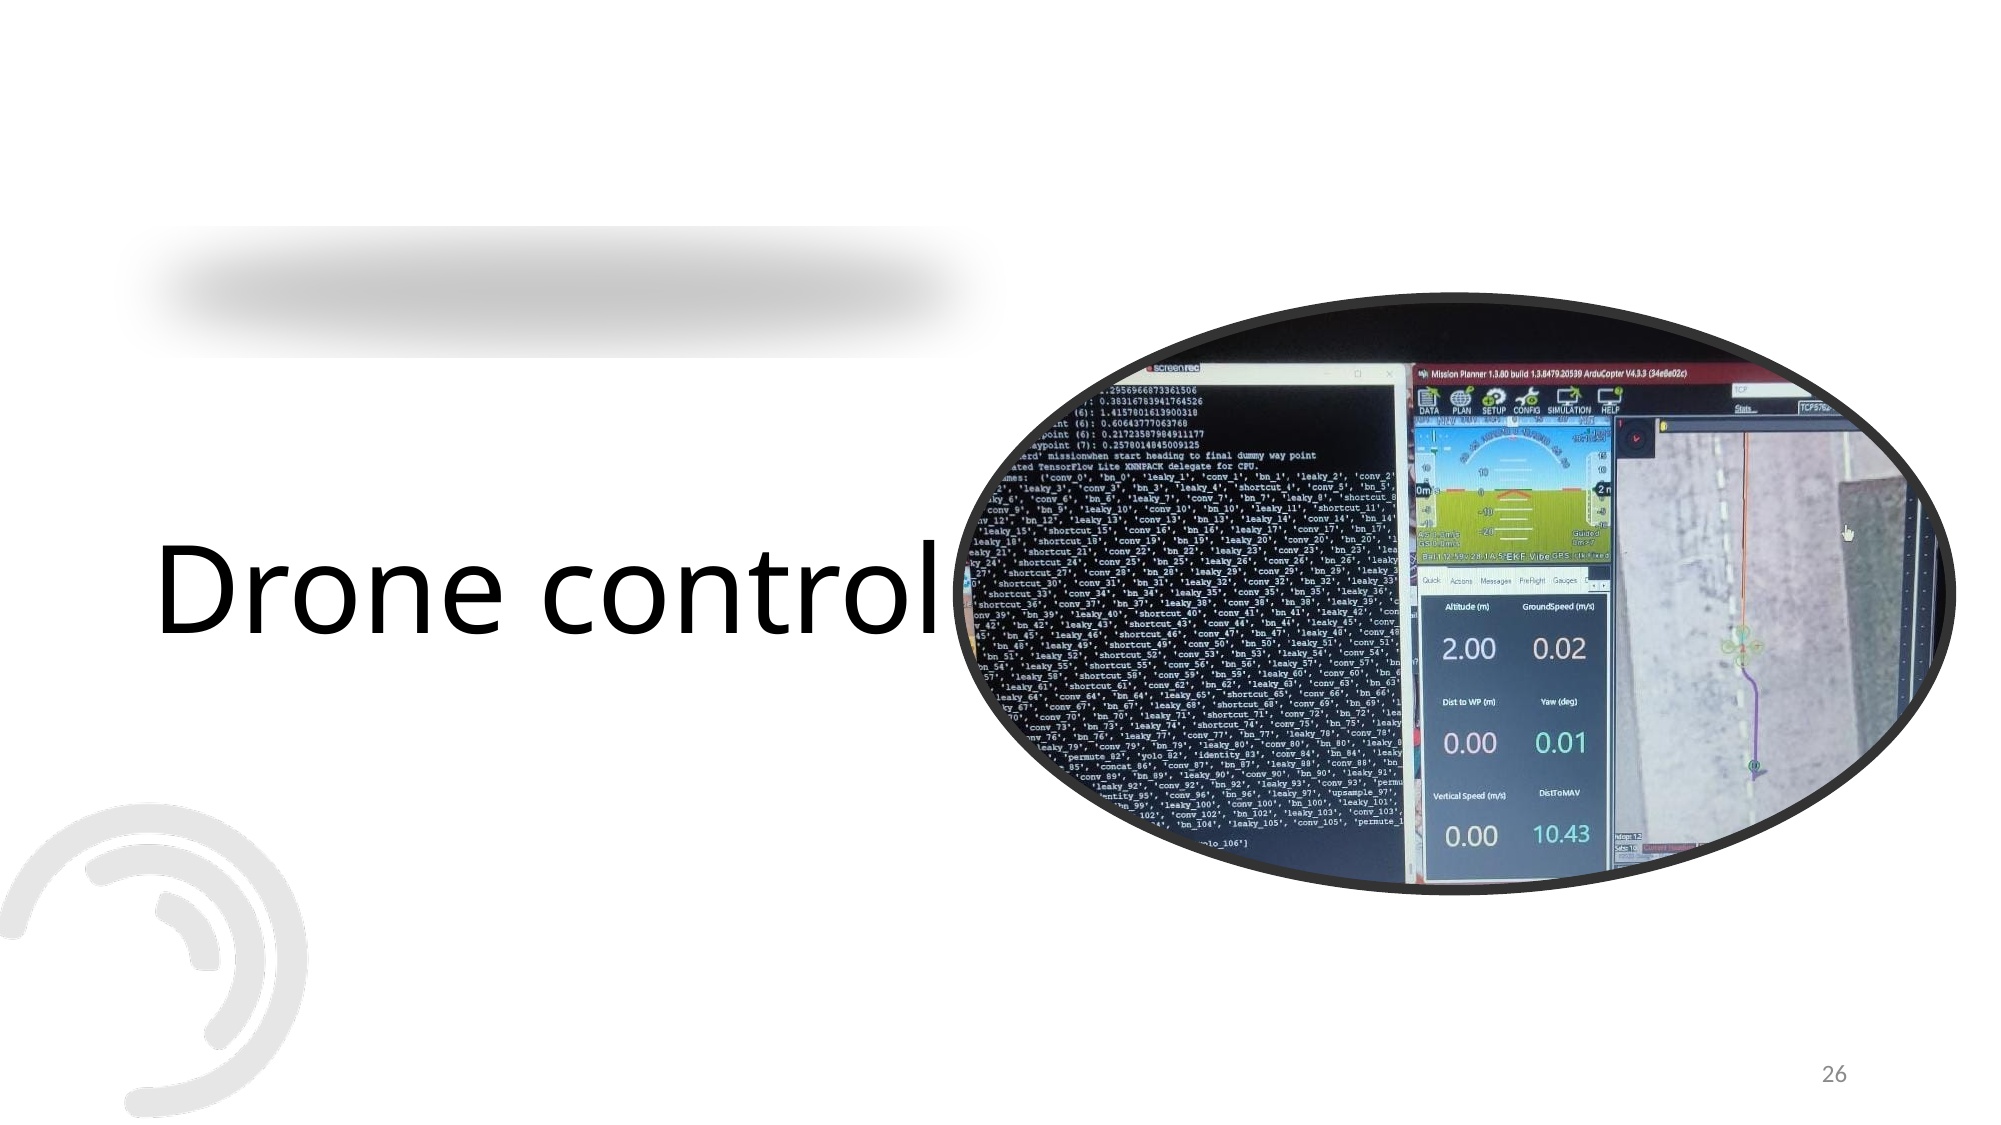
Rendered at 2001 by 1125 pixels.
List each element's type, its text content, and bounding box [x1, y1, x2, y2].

title Drone control [96, 519, 957, 668]
slide_number 26 [1412, 1042, 1863, 1103]
picture [957, 297, 1951, 891]
picture [0, 719, 455, 1125]
